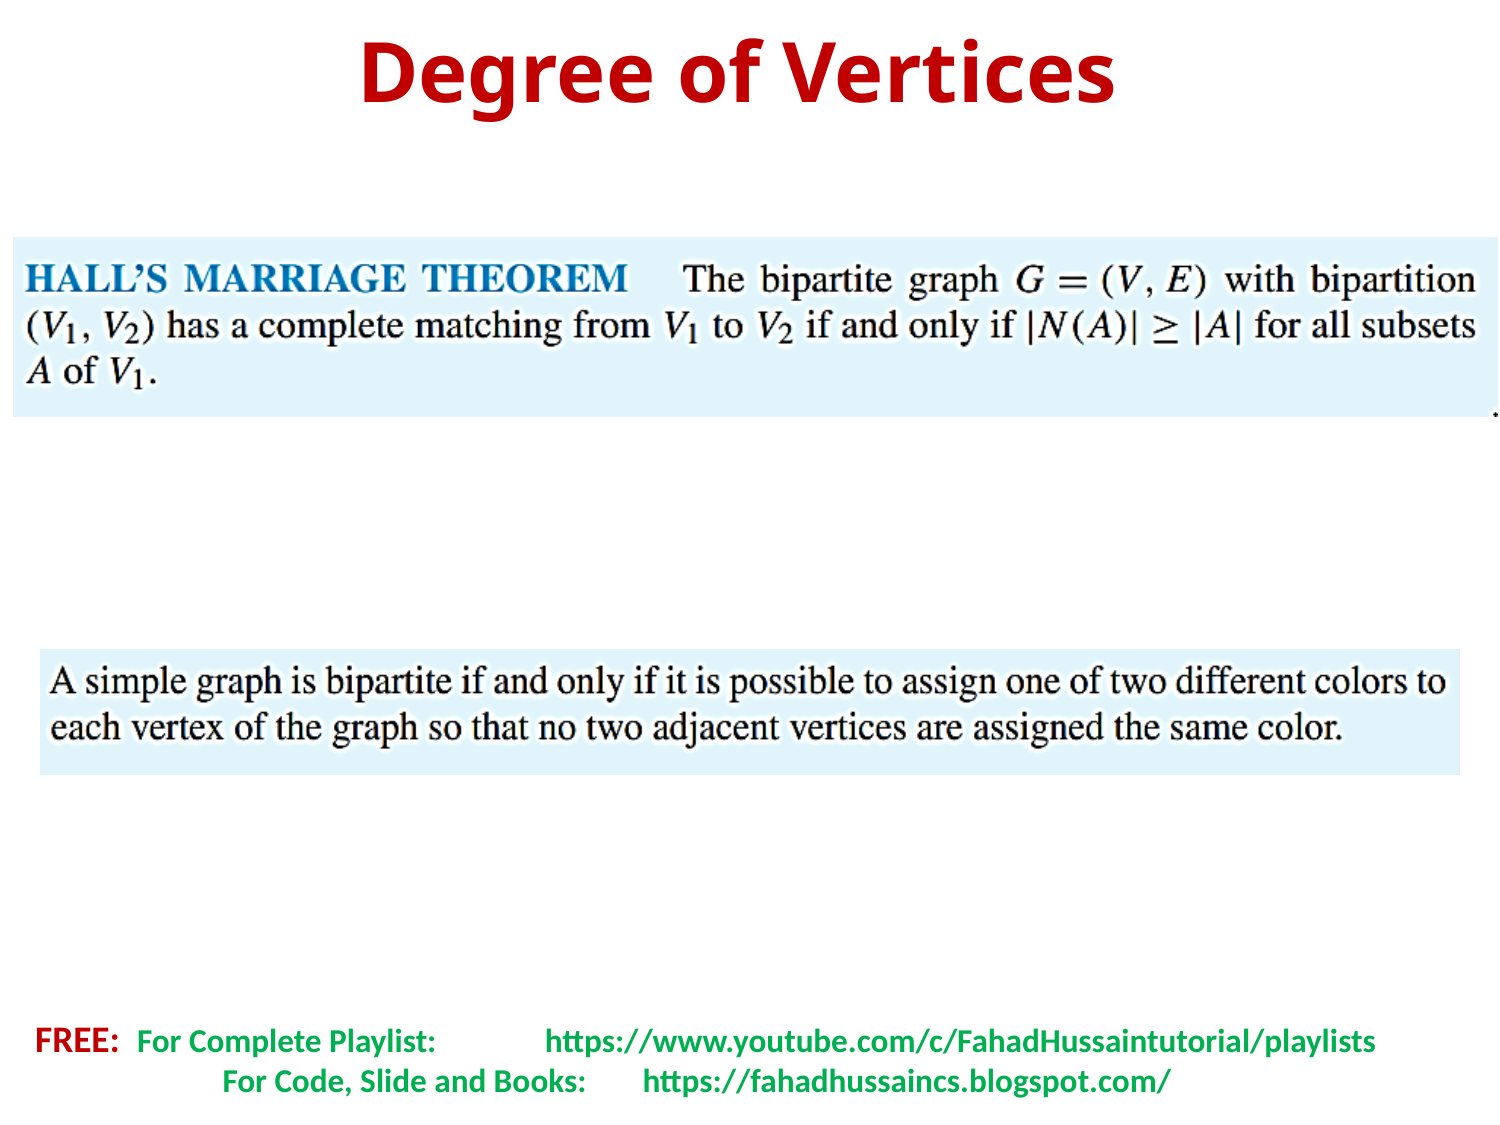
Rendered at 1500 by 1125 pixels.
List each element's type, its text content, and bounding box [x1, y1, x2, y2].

text_box FREE: For Complete Playlist: https://www.youtube.com/c/FahadHussaintutorial/playlists For Code, Slide and Books: https://fahadhussaincs.blogspot.com/ [20, 1007, 1480, 1107]
title Degree of Vertices [62, 26, 1413, 124]
picture [13, 237, 1498, 417]
picture [40, 649, 1460, 775]
